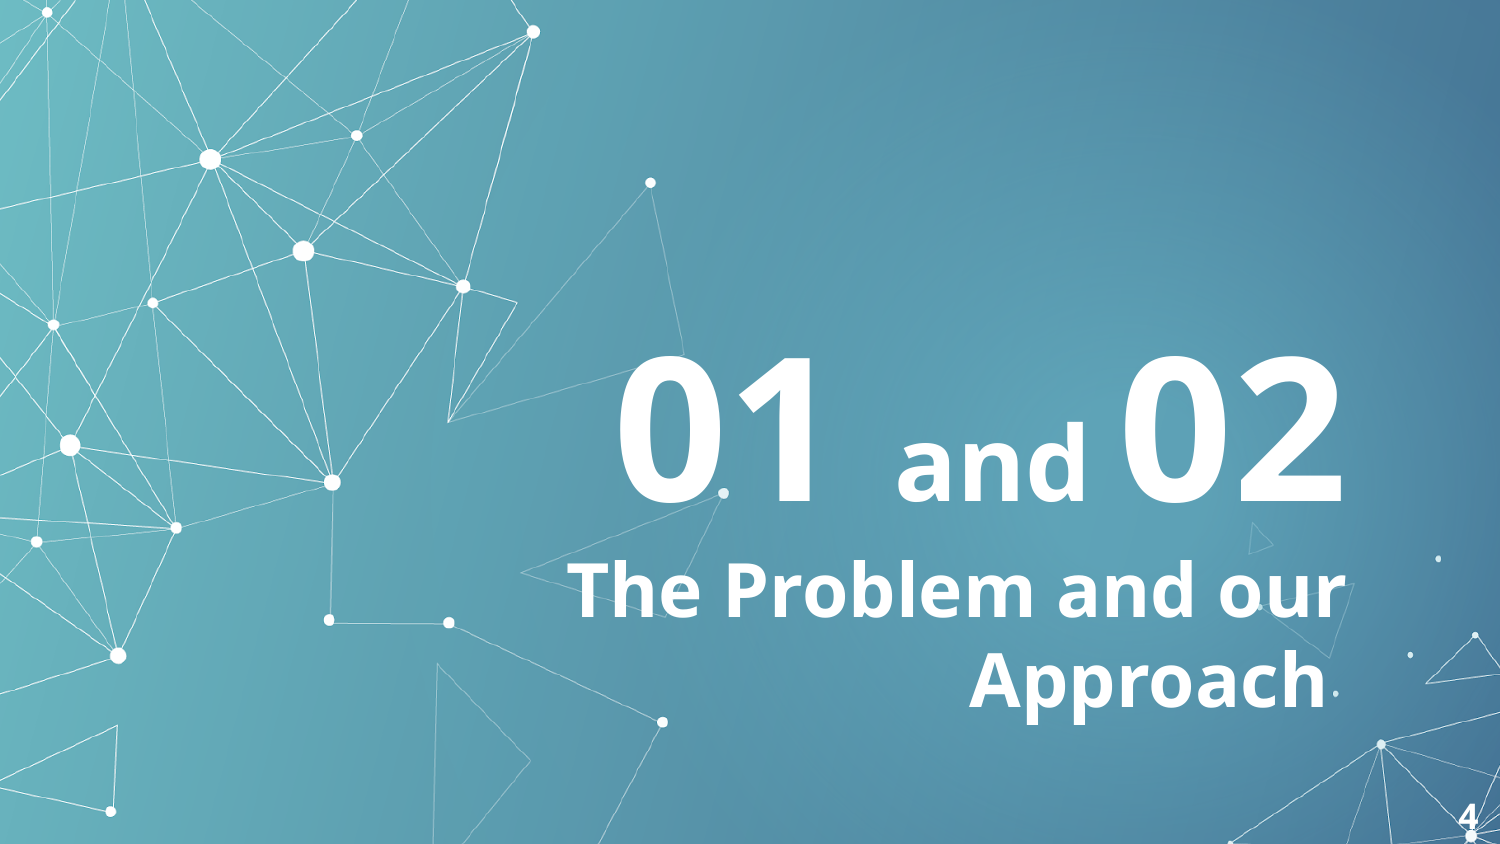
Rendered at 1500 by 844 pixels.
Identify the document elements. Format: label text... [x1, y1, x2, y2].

title The Problem and our Approach [351, 509, 1363, 756]
picture [0, 0, 1500, 844]
title 01 and 02 [460, 360, 1363, 484]
slide_number ‹#› [1403, 779, 1494, 844]
